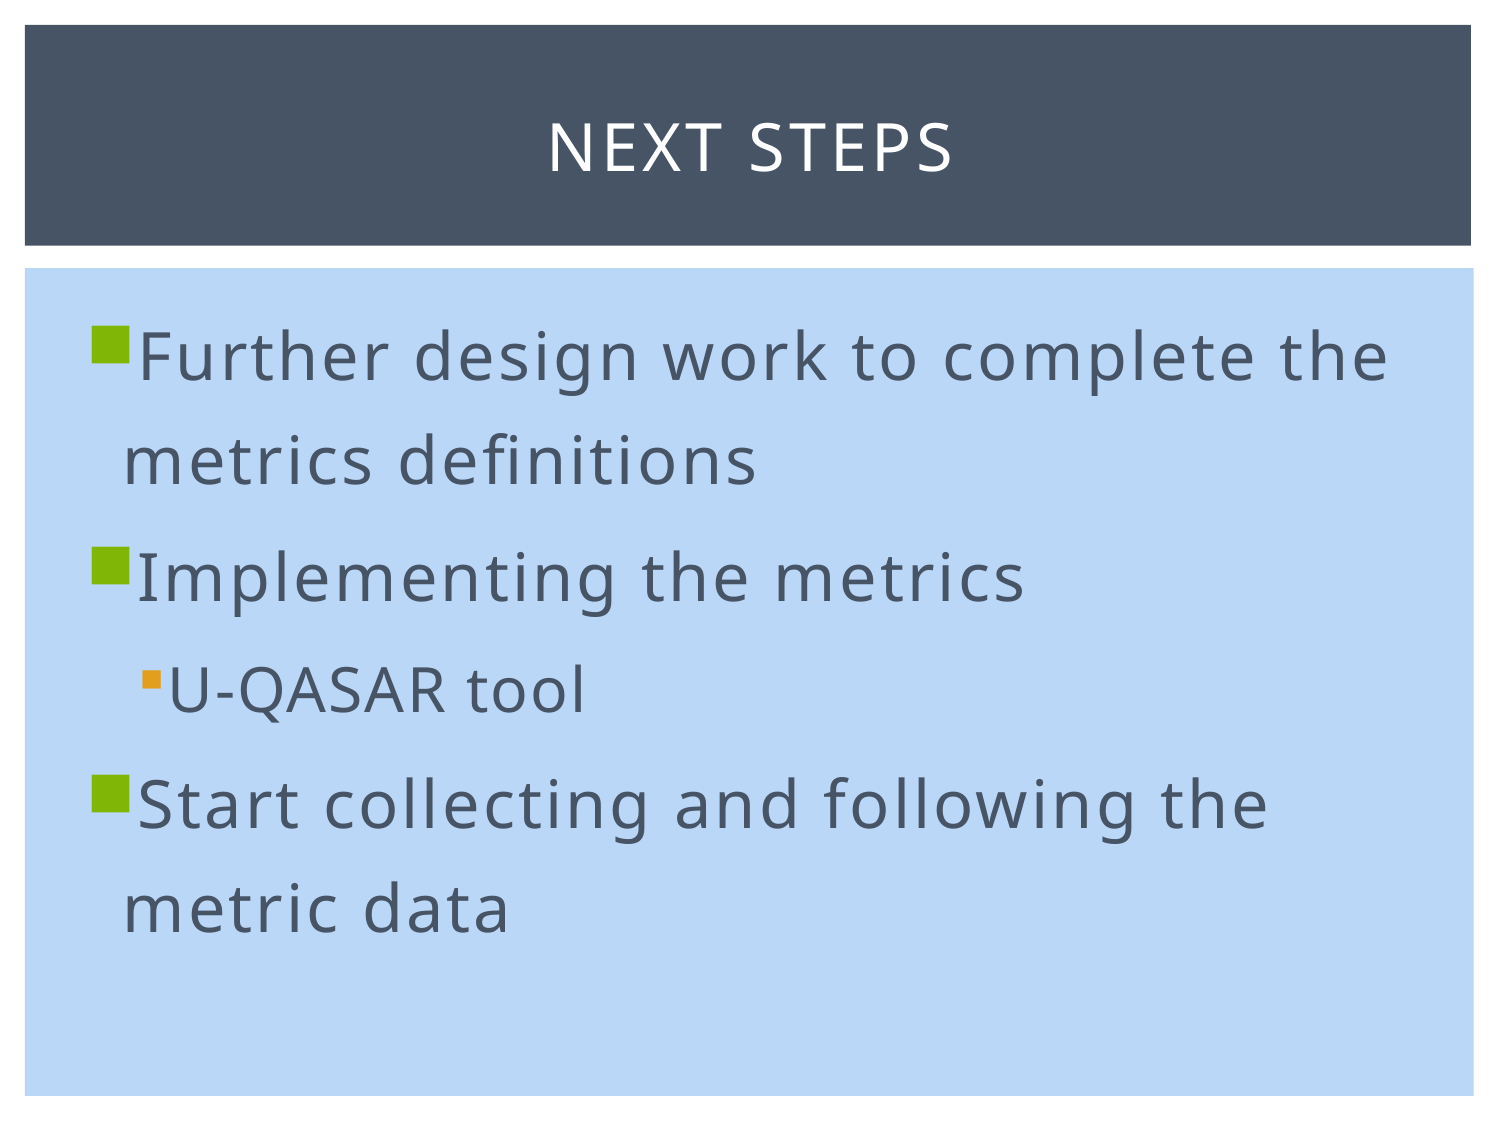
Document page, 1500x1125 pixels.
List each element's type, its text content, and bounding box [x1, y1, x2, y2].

list Further design work to complete the metrics definitions Implementing the metrics U-QASAR tool Start collecting and following the metric data [62, 281, 1442, 1005]
title NEXT STEPS [62, 58, 1438, 232]
